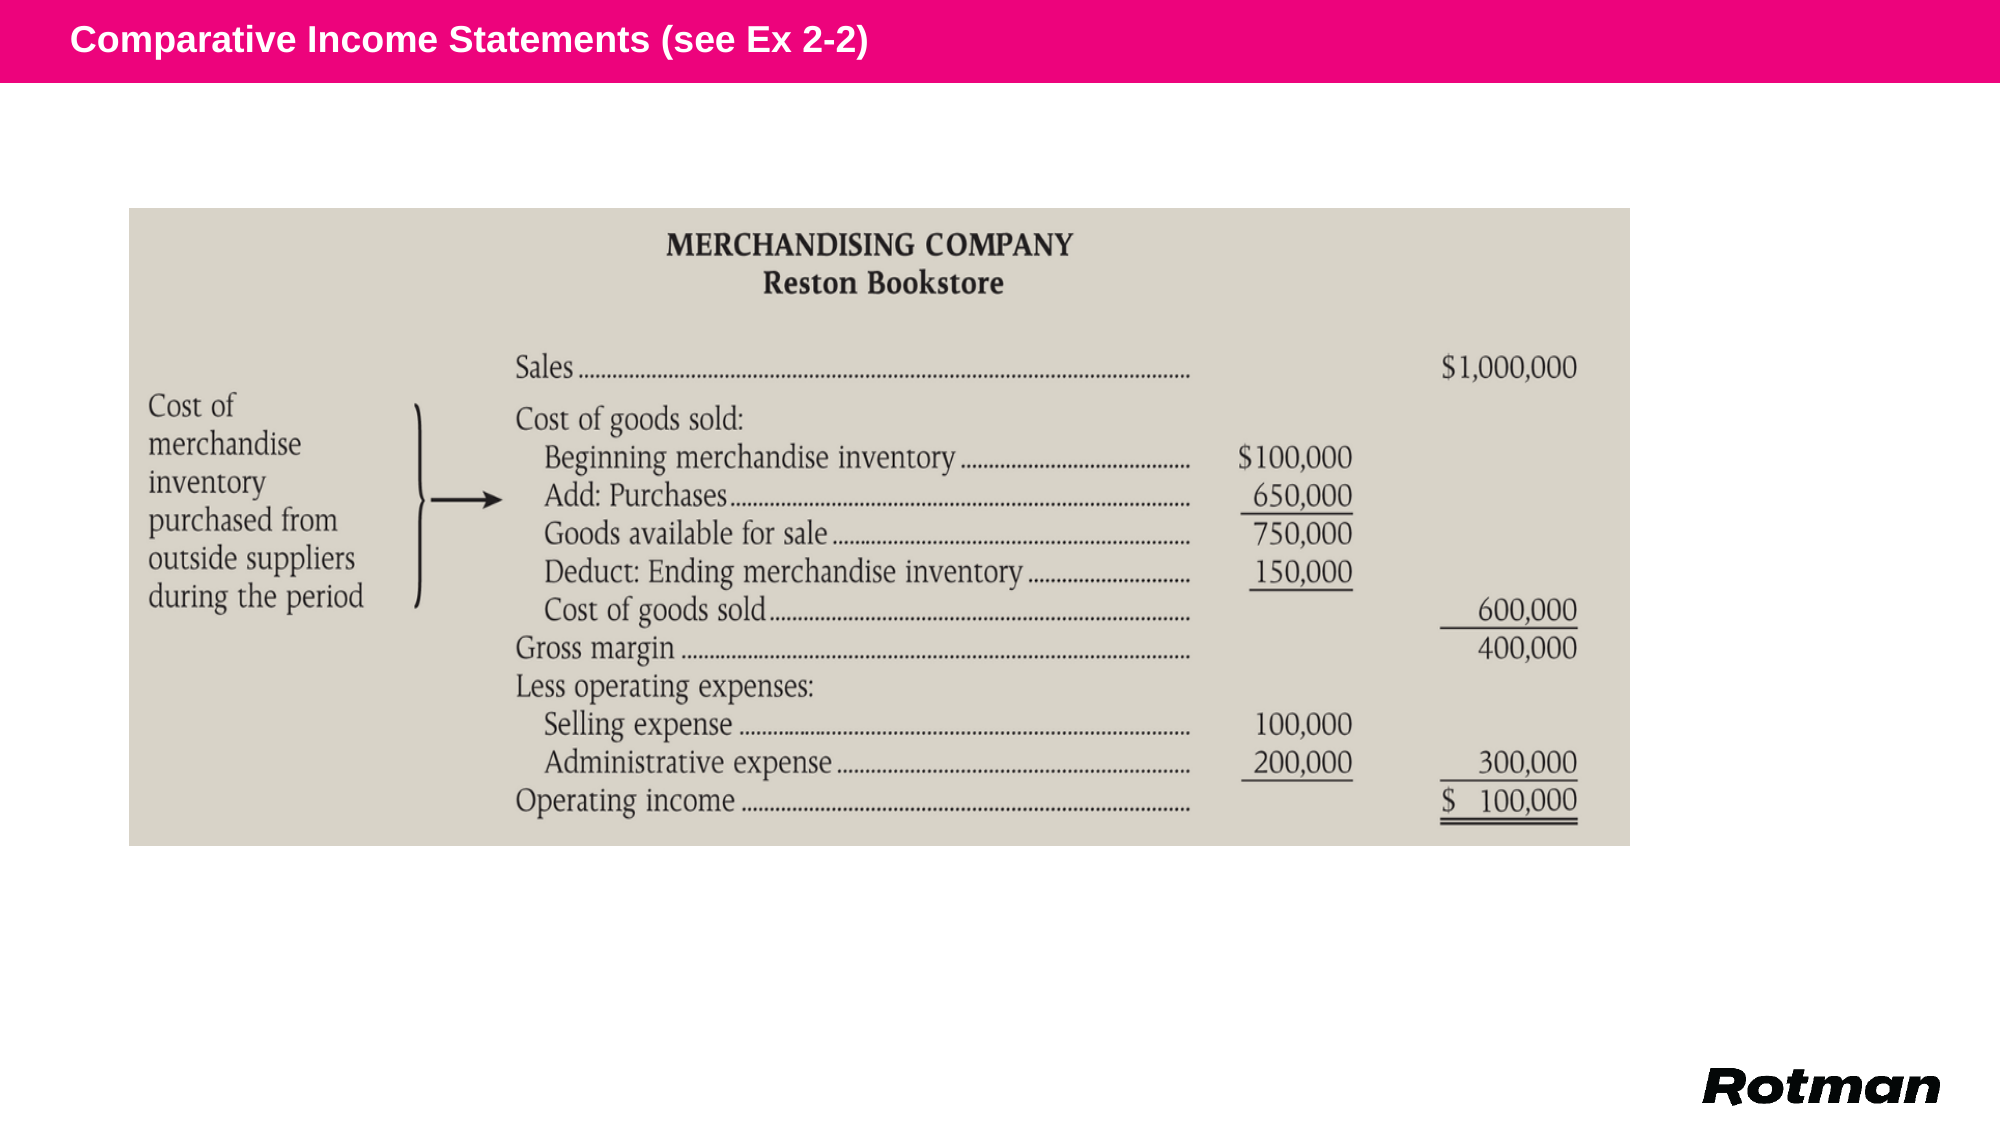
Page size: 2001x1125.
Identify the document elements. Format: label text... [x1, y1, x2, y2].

picture [1702, 1068, 1940, 1106]
picture [129, 207, 1631, 847]
subtitle Comparative Income Statements (see Ex 2-2) [55, 0, 1630, 79]
